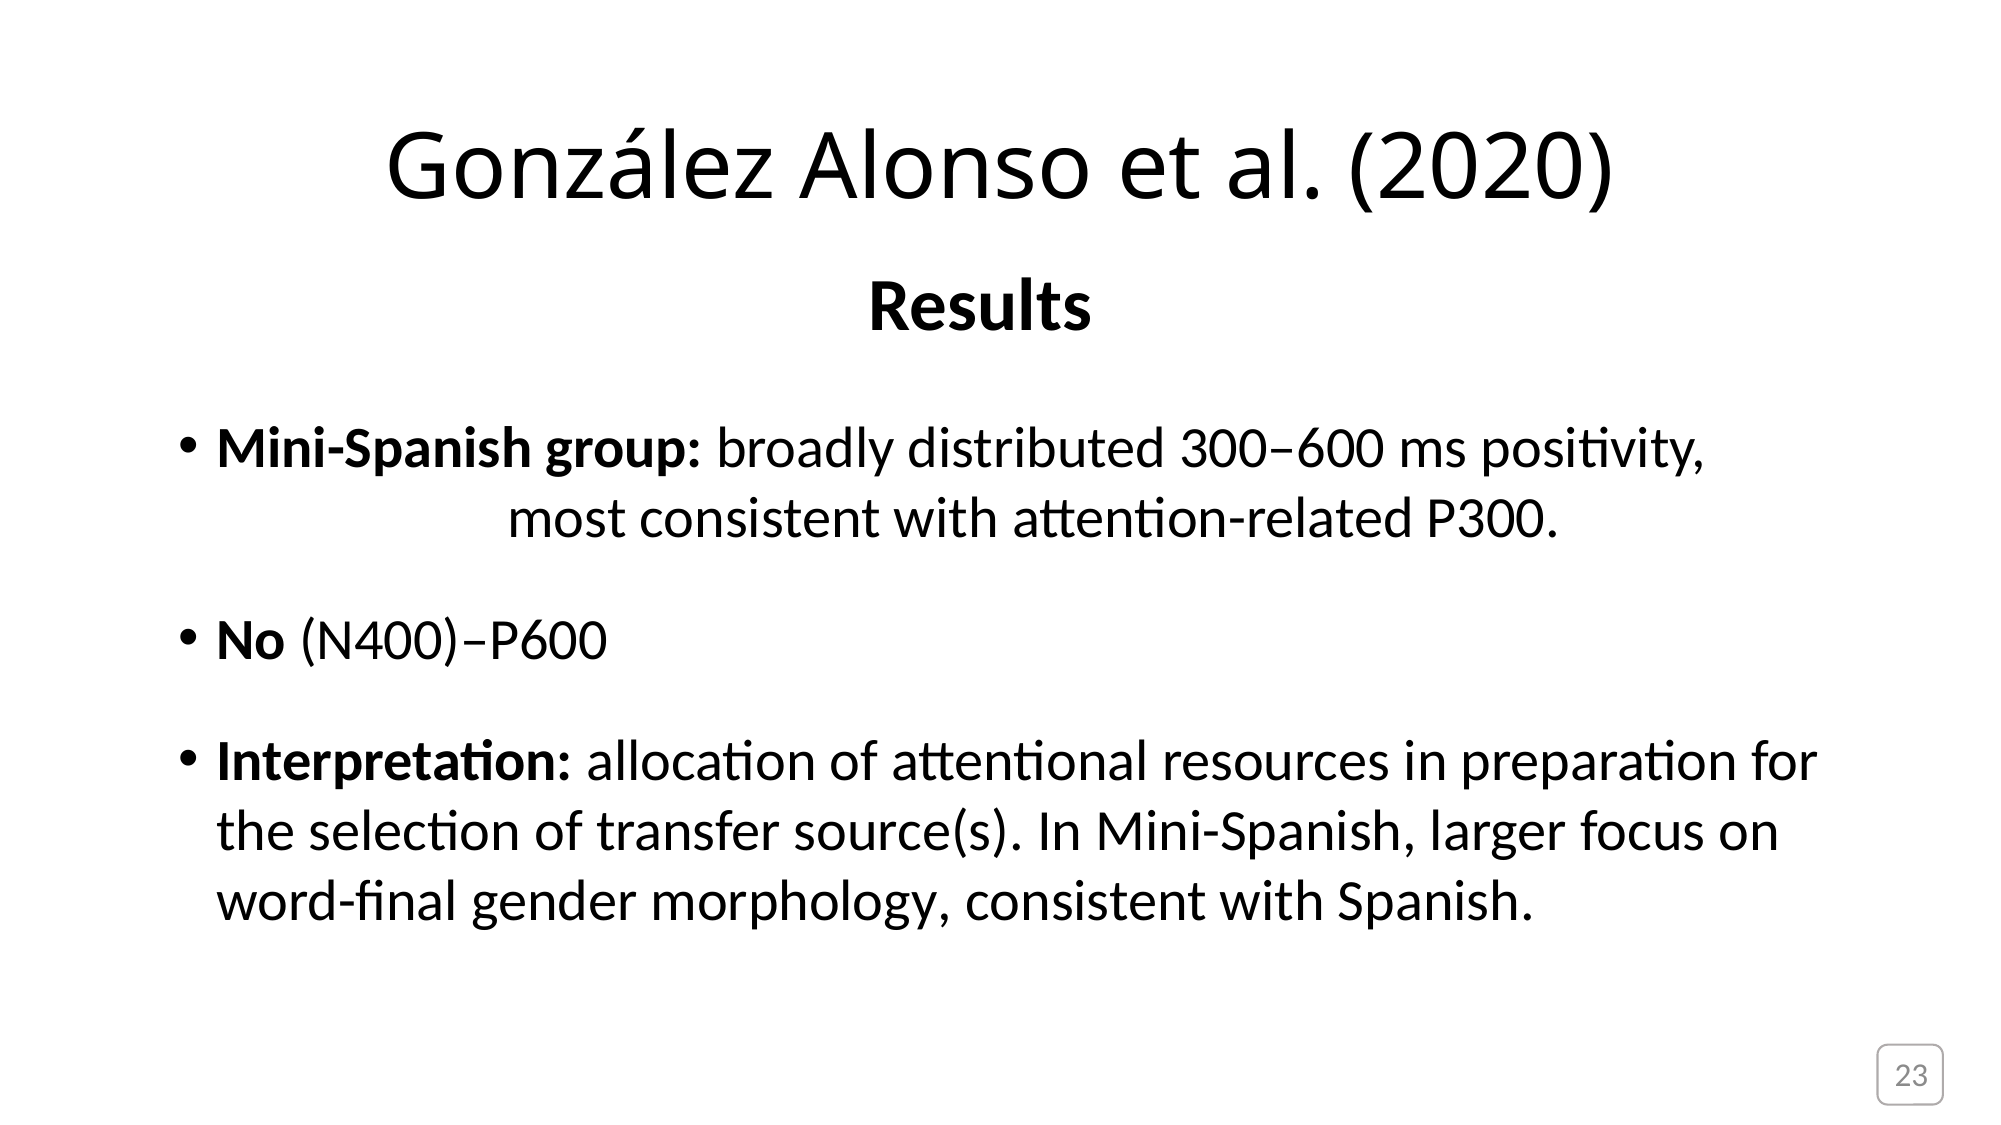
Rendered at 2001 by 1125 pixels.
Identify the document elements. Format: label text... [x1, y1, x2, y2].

slide_number 23 [1493, 1042, 1943, 1103]
list Results Mini-Spanish group: broadly distributed 300–600 ms positivity, most consistent with attention-related P300. No (N400)–P600 Interpretation: allocation of attentional resources in preparation for the selection of transfer source(s). In Mini-Spanish, larger focus on word-final gender morphology, consistent with Spanish. [98, 247, 1863, 987]
title González Alonso et al. (2020) [137, 59, 1863, 247]
